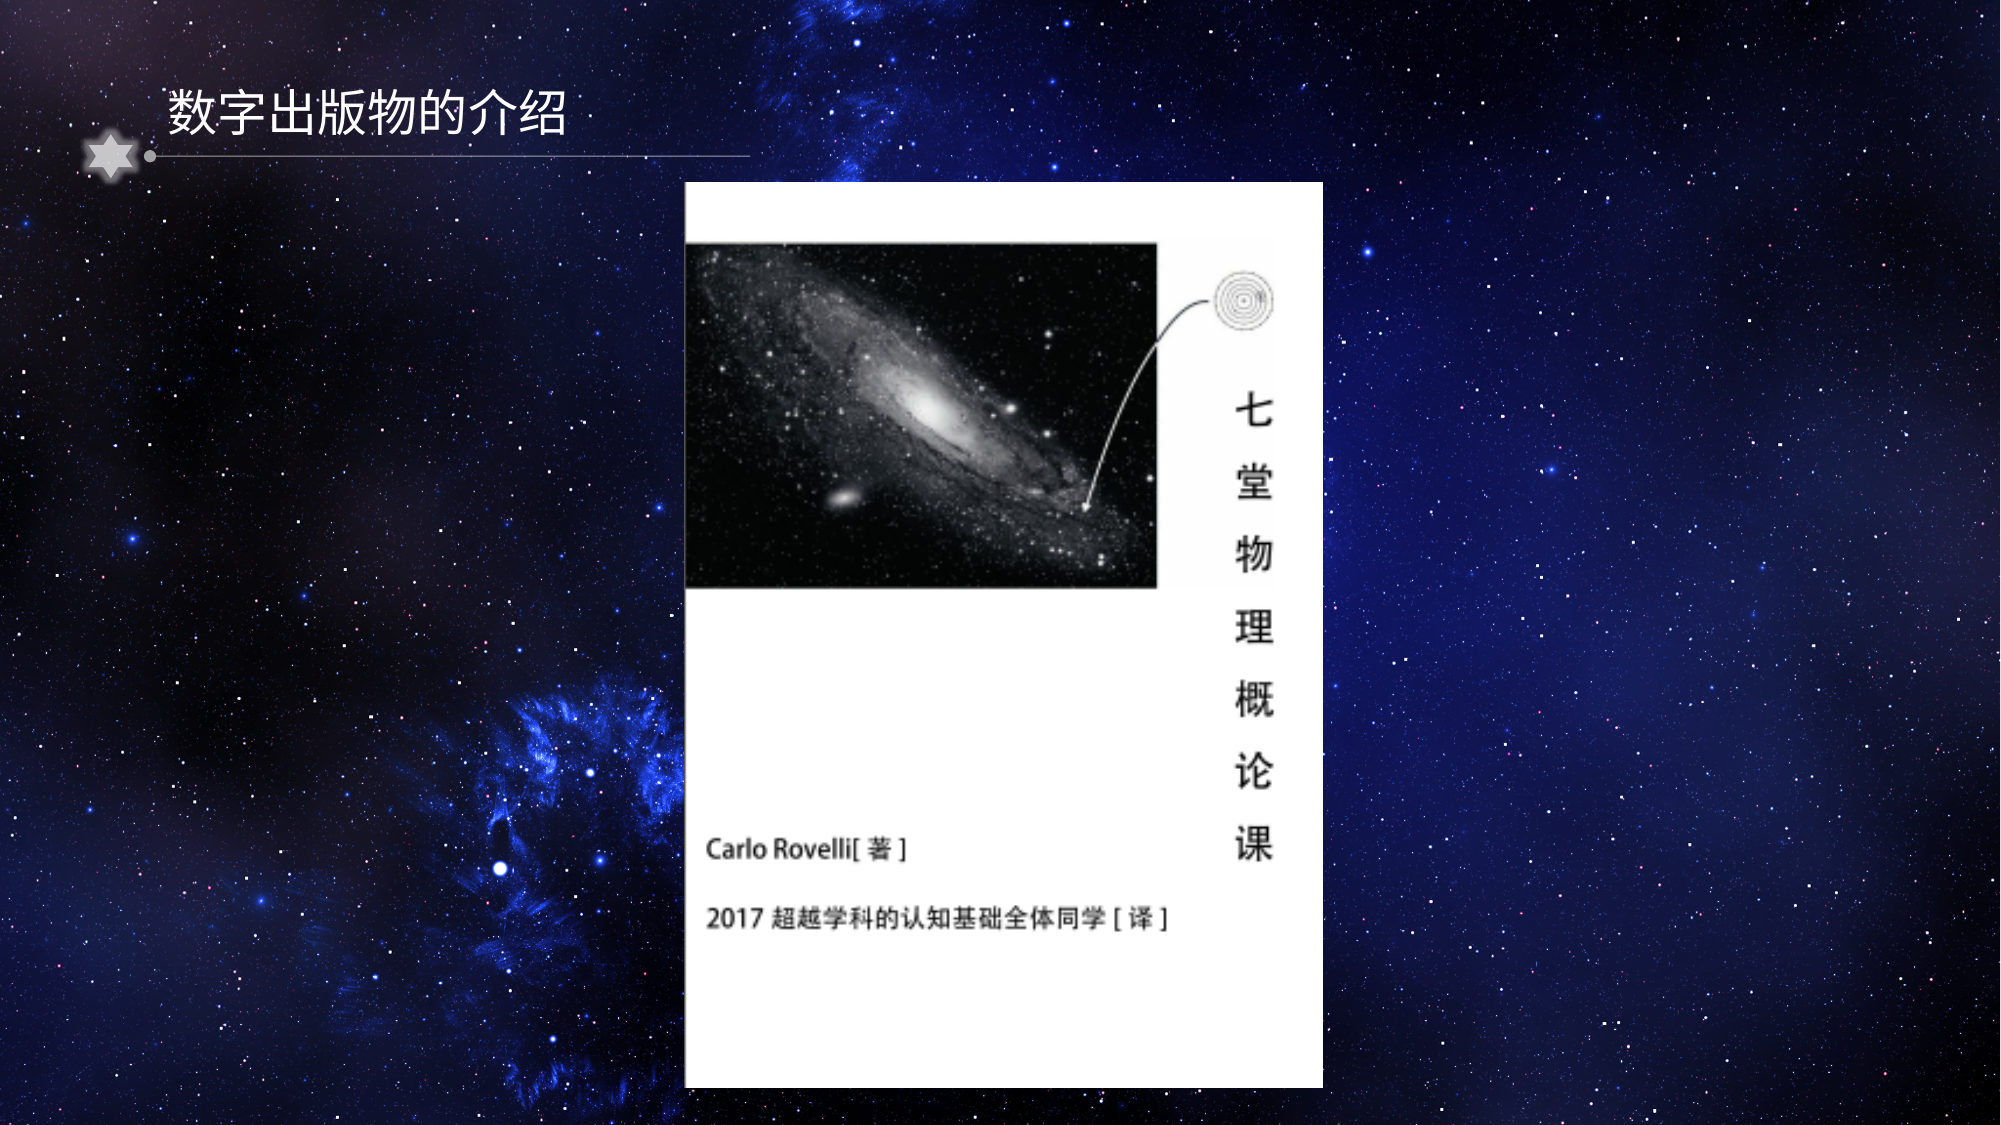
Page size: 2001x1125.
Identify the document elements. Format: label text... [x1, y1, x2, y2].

list 数字出版物的介绍 [153, 80, 598, 150]
picture [0, 0, 2001, 1125]
